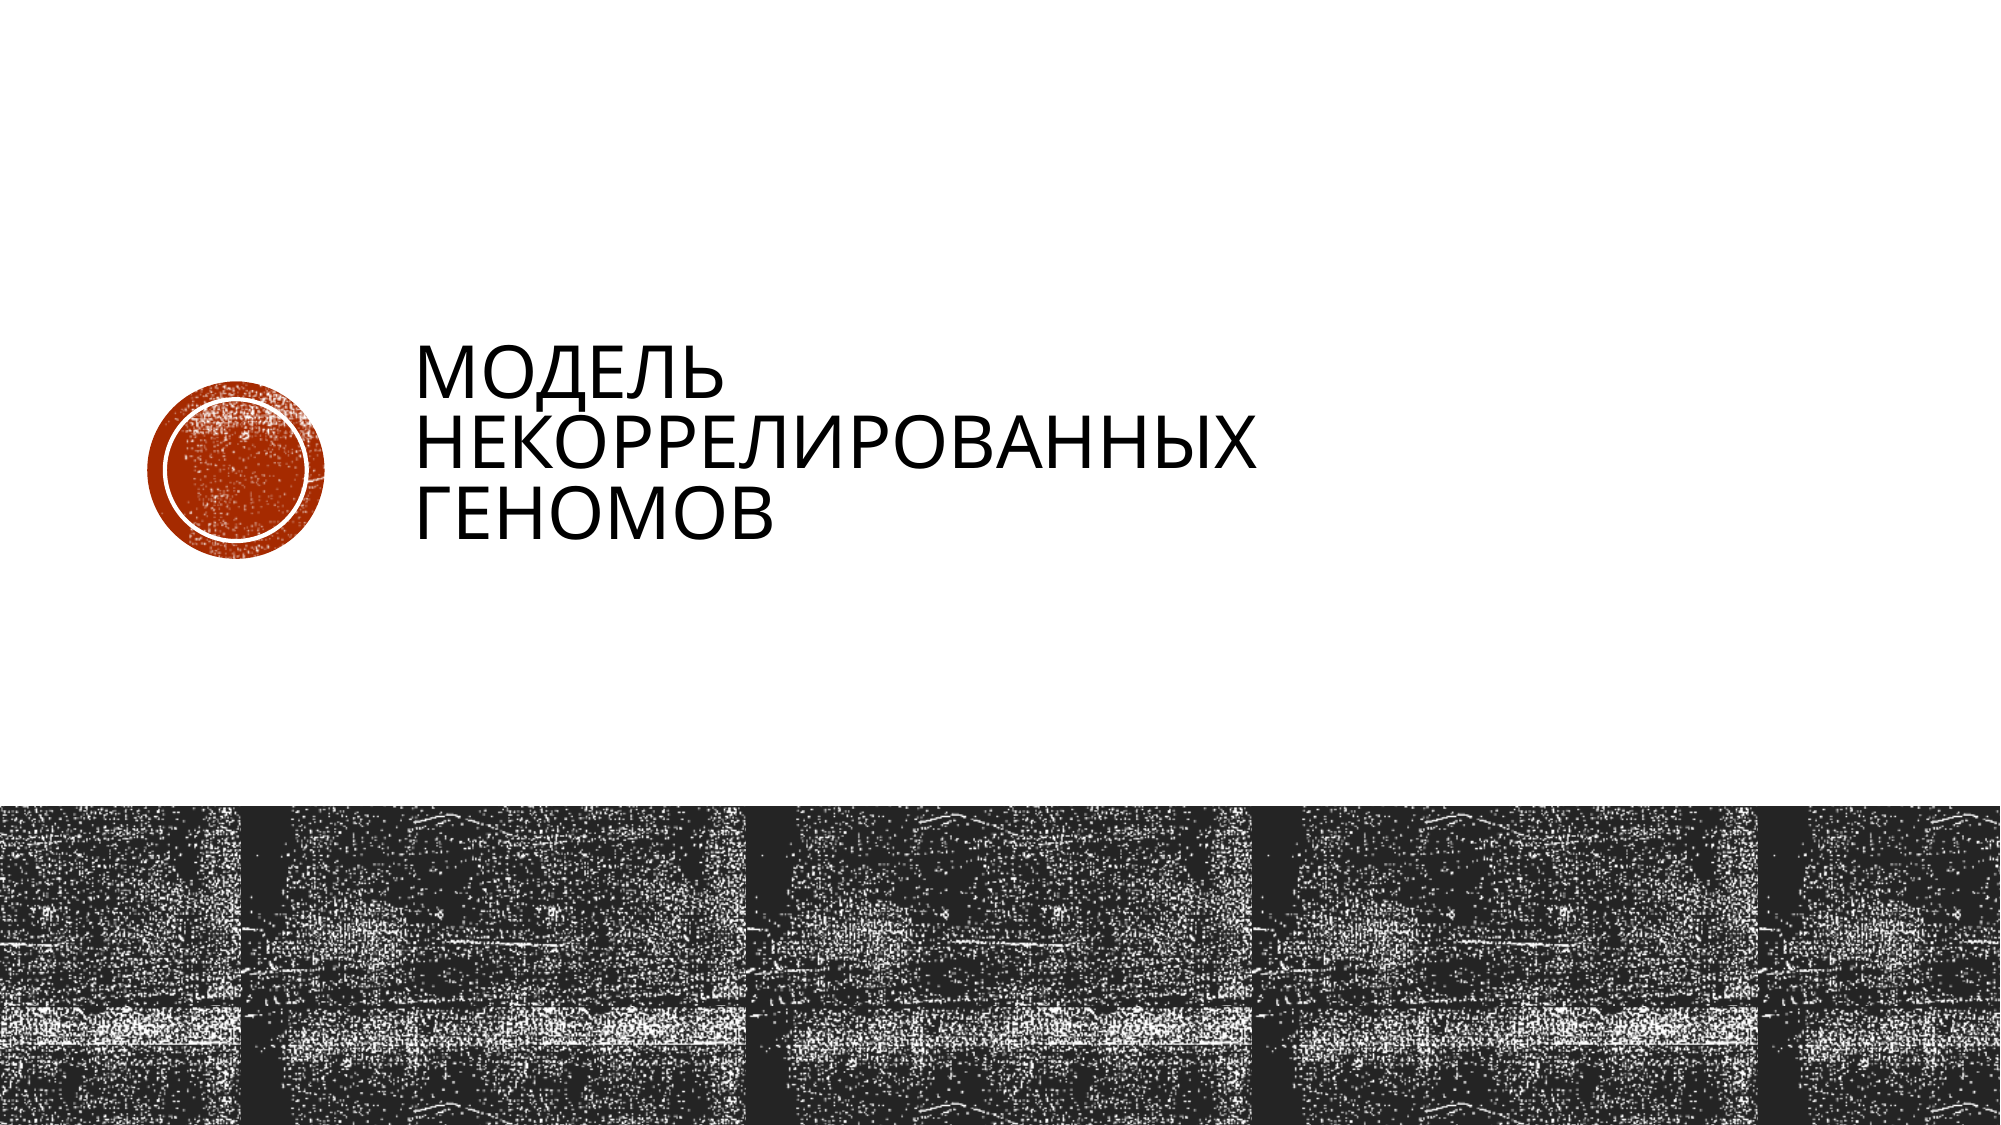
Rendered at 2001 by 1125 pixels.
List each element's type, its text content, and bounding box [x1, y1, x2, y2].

title Модель некоррелированных геномов [398, 333, 1448, 563]
